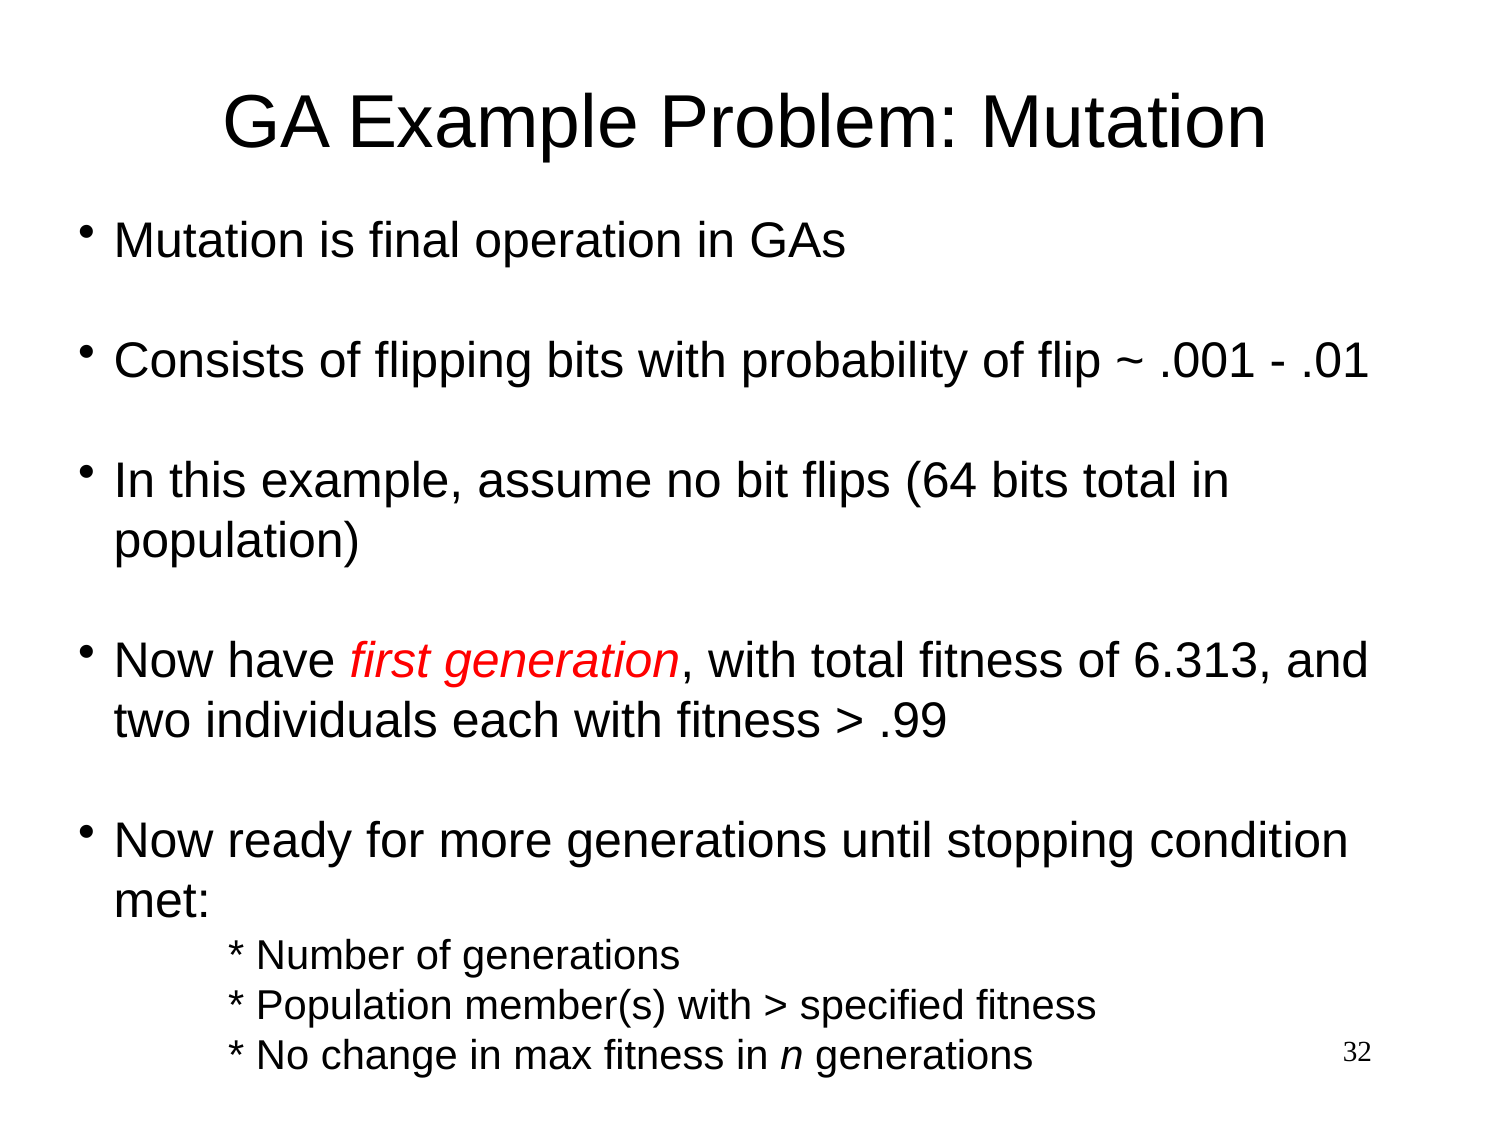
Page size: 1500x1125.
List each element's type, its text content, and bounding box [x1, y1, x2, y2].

text_box Mutation is final operation in GAs Consists of flipping bits with probability of flip ~ .001 - .01 In this example, assume no bit flips (64 bits total in population) Now have first generation, with total fitness of 6.313, and two individuals each with fitness > .99 Now ready for more generations until stopping condition met: * Number of generations * Population member(s) with > specified fitness * No change in max fitness in n generations [63, 200, 1426, 1086]
title GA Example Problem: Mutation [70, 42, 1421, 193]
slide_number 32 [1074, 1024, 1388, 1101]
